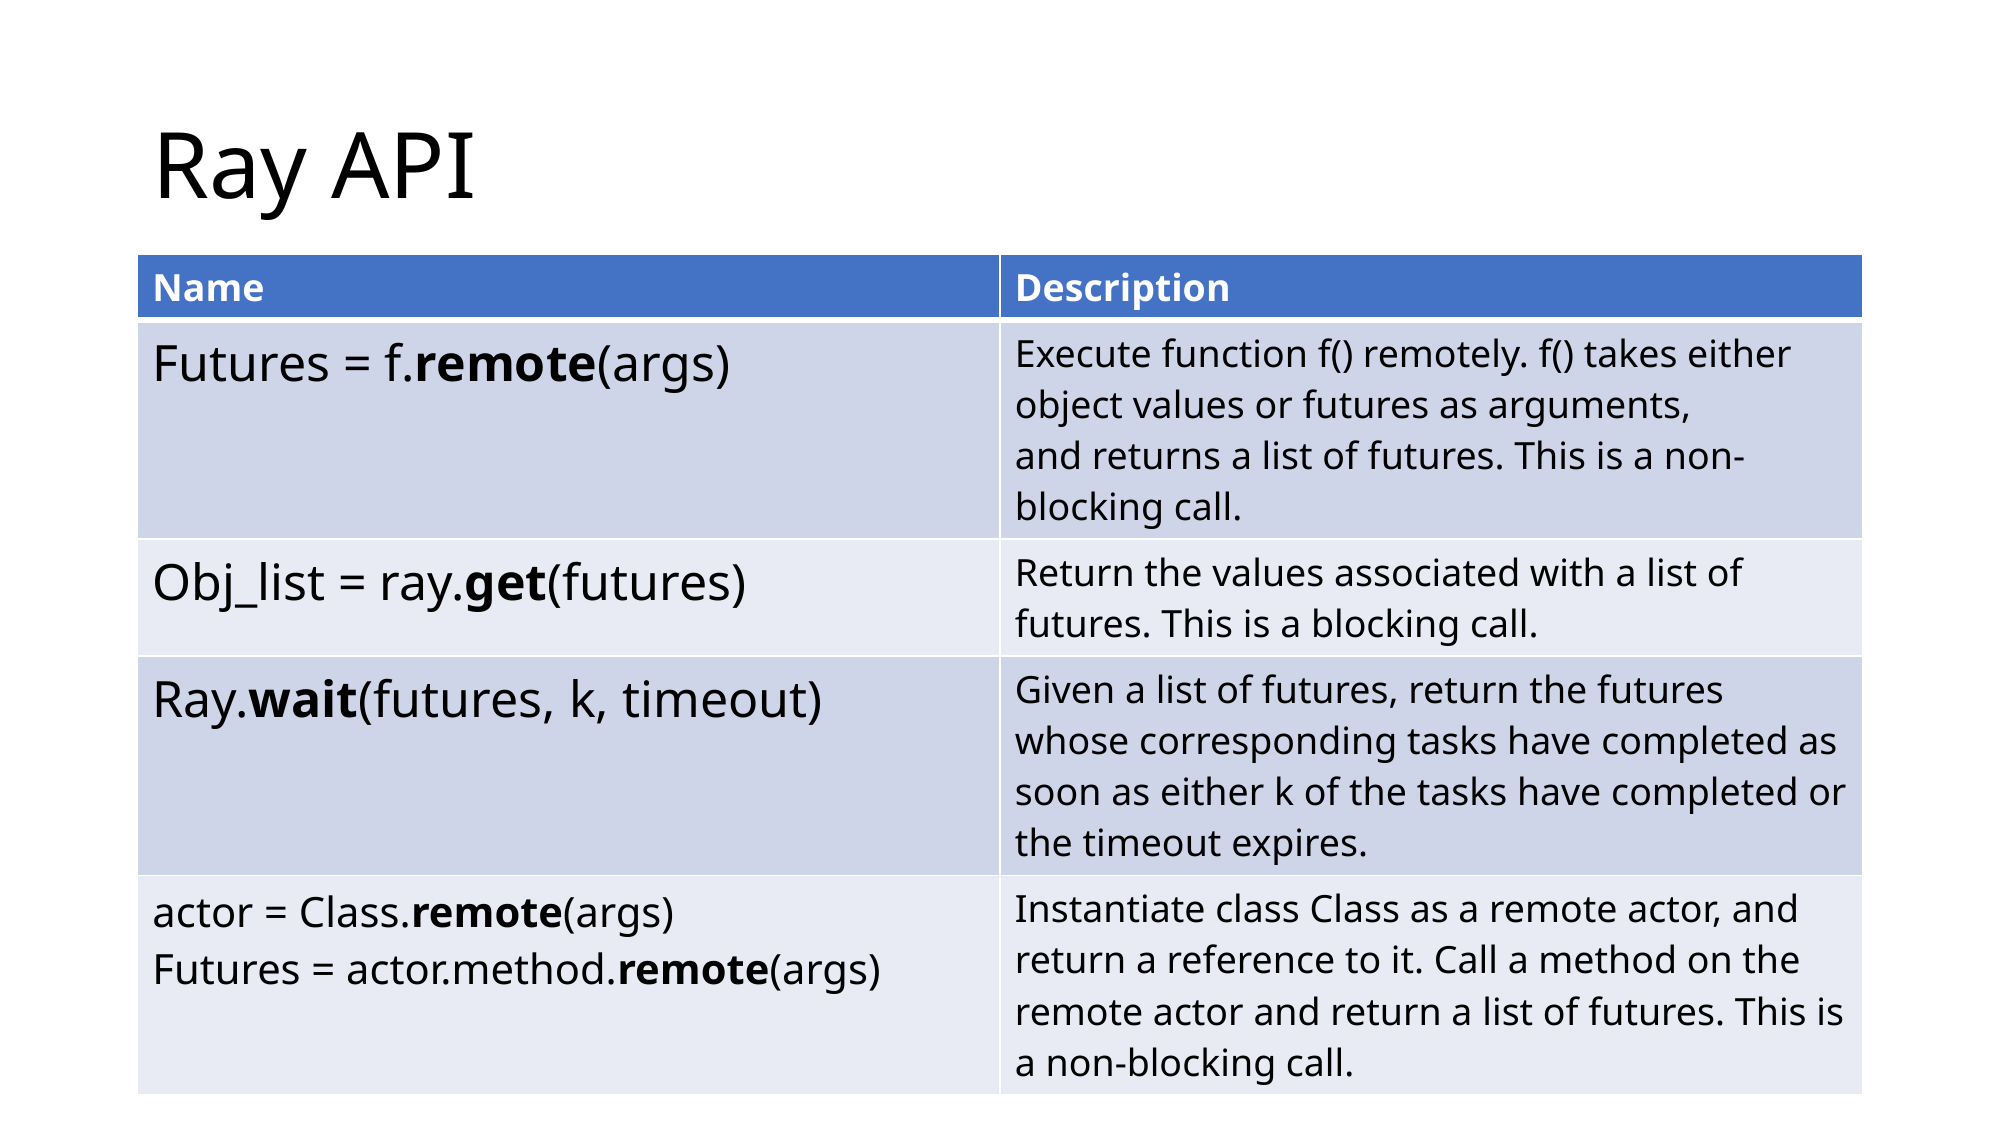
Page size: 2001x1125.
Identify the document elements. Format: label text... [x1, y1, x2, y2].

table_header Name [138, 255, 999, 317]
table_cell Return the values associated with a list of futures. This is a blocking call. [1001, 540, 1862, 655]
table_cell Futures = f.remote(args) [138, 323, 999, 538]
table_cell Instantiate class Class as a remote actor, and return a reference to it. Call a method on the remote actor and return a list of futures. This is a non-blocking call. [1001, 876, 1862, 1094]
title Ray API [137, 59, 1863, 253]
table_cell Execute function f() remotely. f() takes either object values or futures as arguments, and returns a list of futures. This is a non-blocking call. [1001, 323, 1862, 538]
table_cell actor = Class.remote(args) Futures = actor.method.remote(args) [138, 876, 999, 1094]
table_cell Ray.wait(futures, k, timeout) [138, 657, 999, 875]
table_header Description [1001, 255, 1862, 317]
table_cell Obj_list = ray.get(futures) [138, 540, 999, 655]
table_cell Given a list of futures, return the futures whose corresponding tasks have completed as soon as either k of the tasks have completed or the timeout expires. [1001, 657, 1862, 875]
